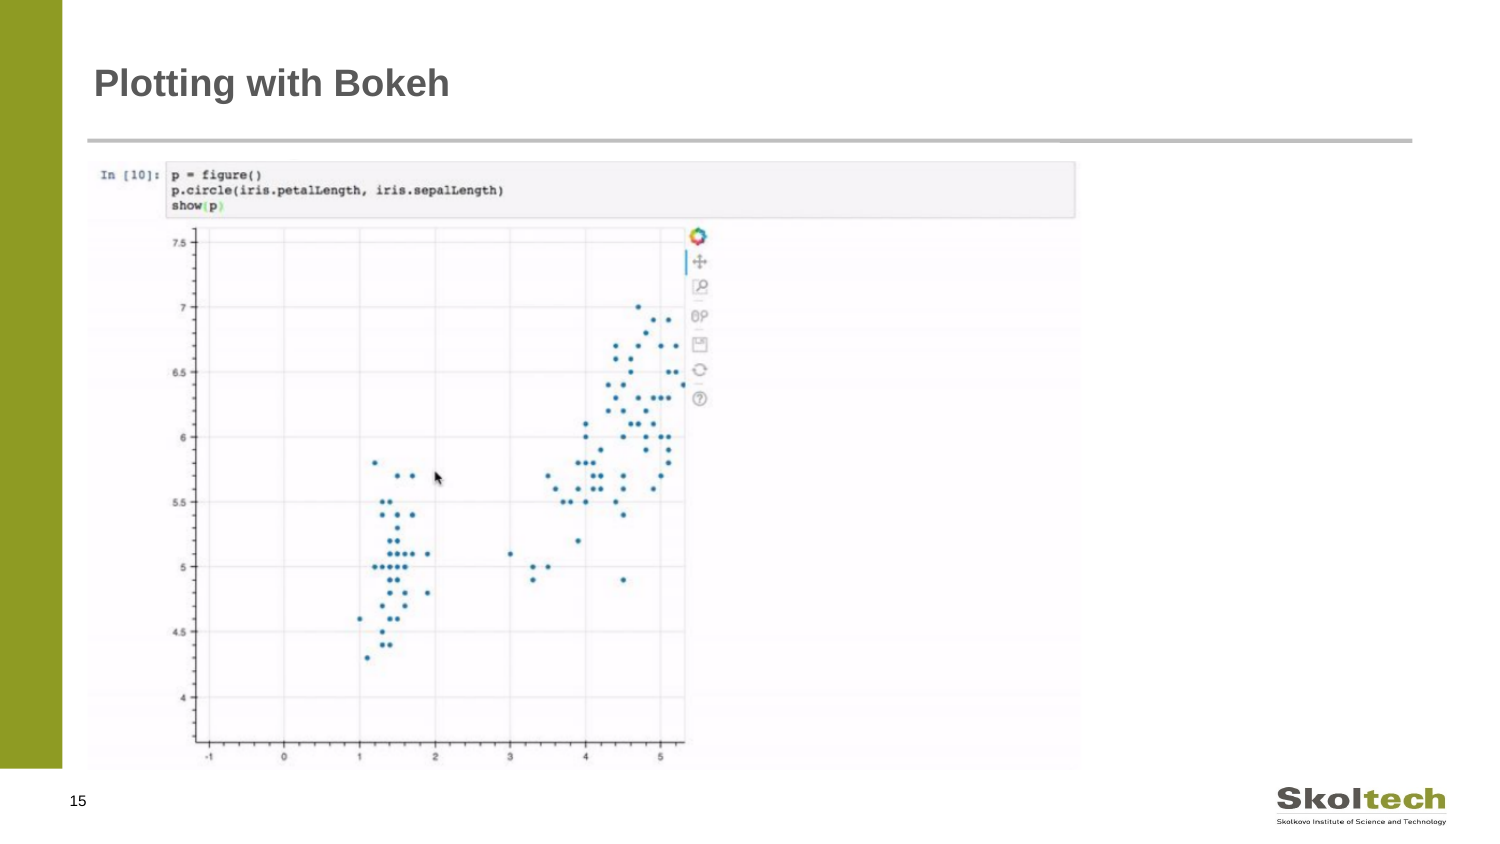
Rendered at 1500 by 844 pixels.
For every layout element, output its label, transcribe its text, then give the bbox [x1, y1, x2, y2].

slide_number 15 [0, 784, 156, 841]
picture [1275, 787, 1450, 826]
picture [78, 159, 1093, 771]
title Plotting with Bokeh [78, 34, 1238, 122]
